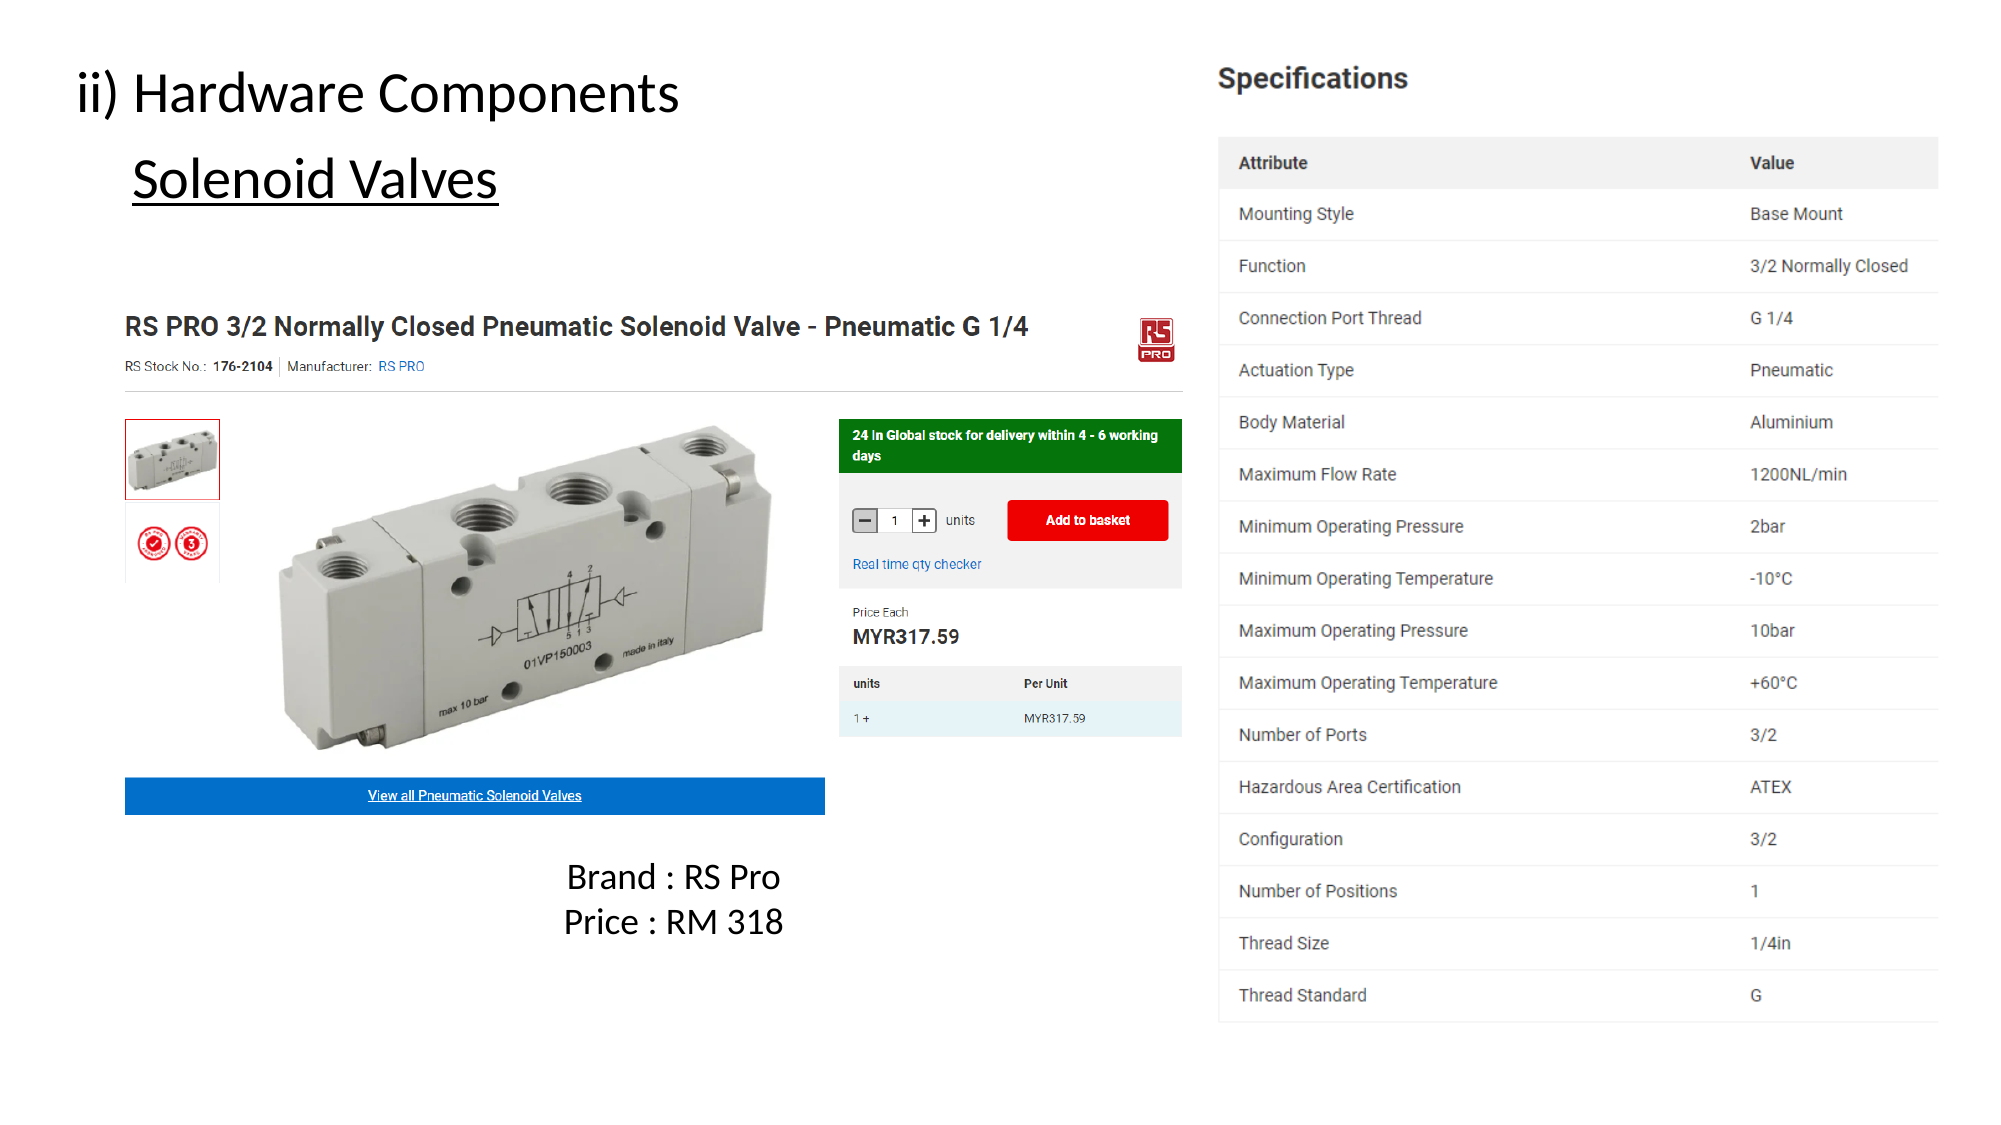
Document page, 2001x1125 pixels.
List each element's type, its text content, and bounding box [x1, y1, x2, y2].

text_box ii) Hardware Components [61, 47, 777, 132]
text_box Brand : RS Pro Price : RM 318 [451, 844, 897, 950]
text_box Solenoid Valves [117, 132, 763, 218]
picture [117, 39, 1939, 1034]
